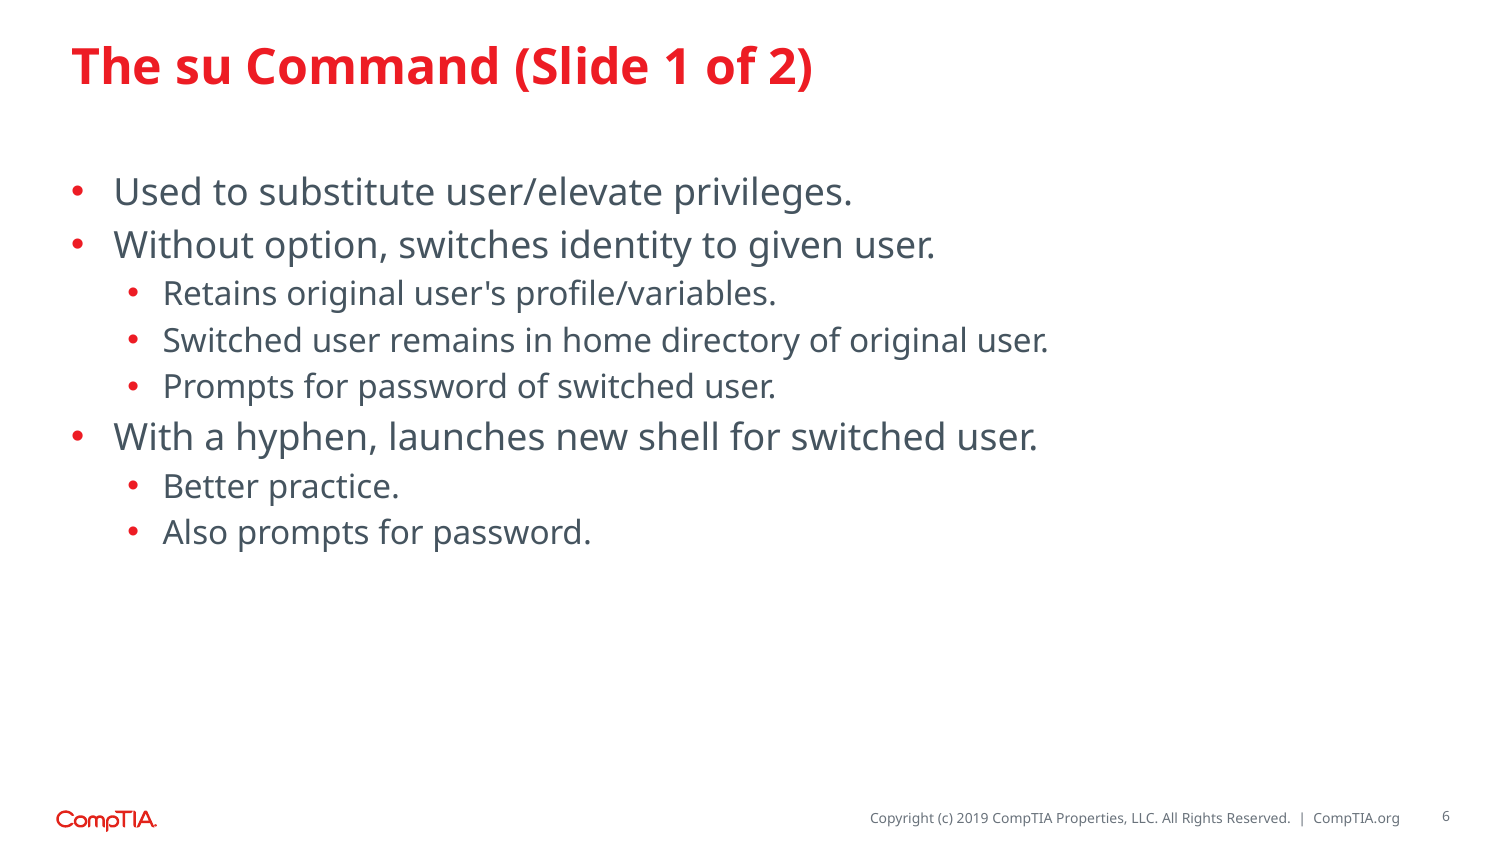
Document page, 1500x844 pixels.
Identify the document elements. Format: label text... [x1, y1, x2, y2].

list Used to substitute user/elevate privileges. Without option, switches identity to given user. Retains original user's profile/variables. Switched user remains in home directory of original user. Prompts for password of switched user. With a hyphen, launches new shell for switched user. Better practice. Also prompts for password. [56, 160, 1444, 746]
title The su Command (Slide 1 of 2) [56, 12, 1444, 117]
slide_number 6 [1407, 800, 1450, 835]
